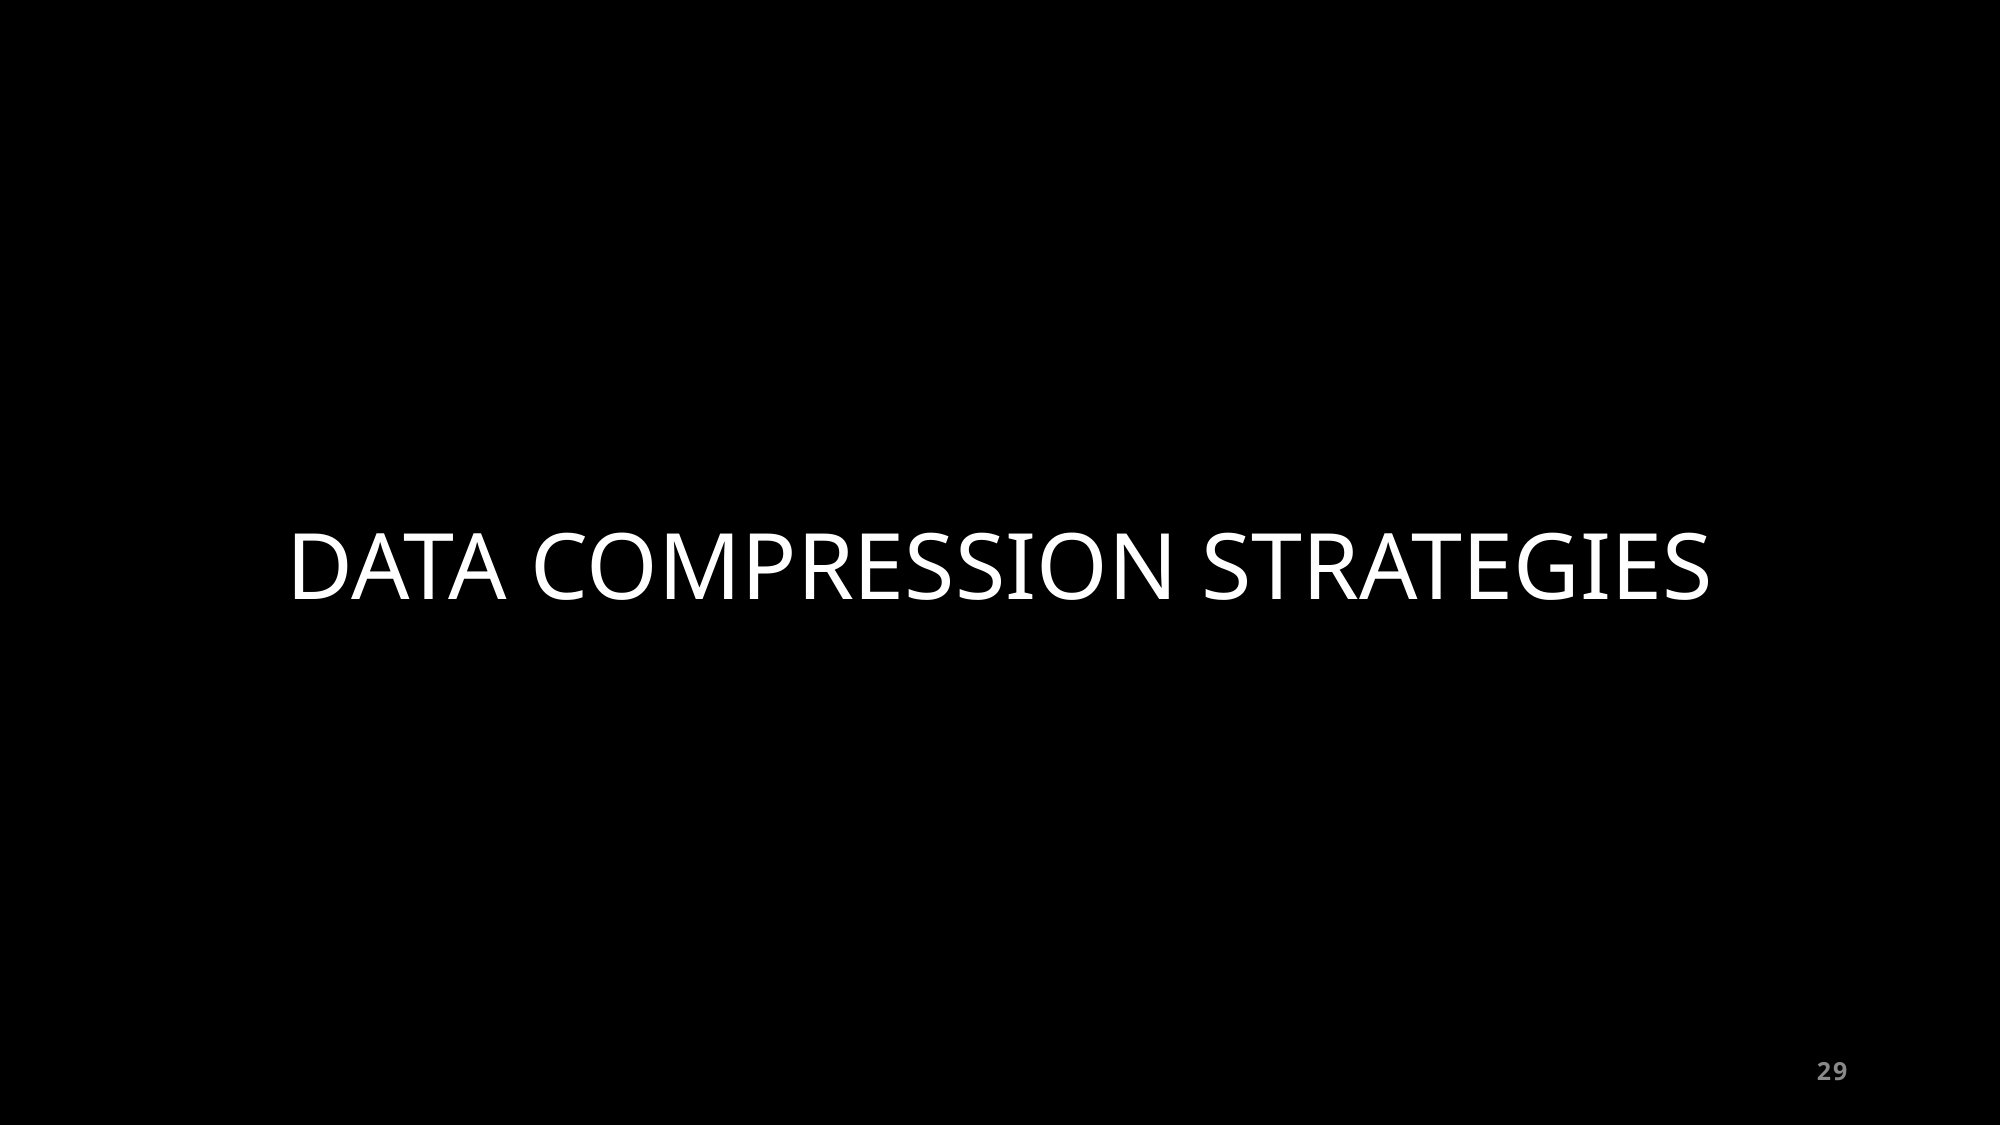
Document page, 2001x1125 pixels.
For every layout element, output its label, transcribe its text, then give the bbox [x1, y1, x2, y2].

title DATA COMPRESSION STRATEGIES [83, 245, 1917, 880]
slide_number 29 [1412, 1042, 1863, 1103]
